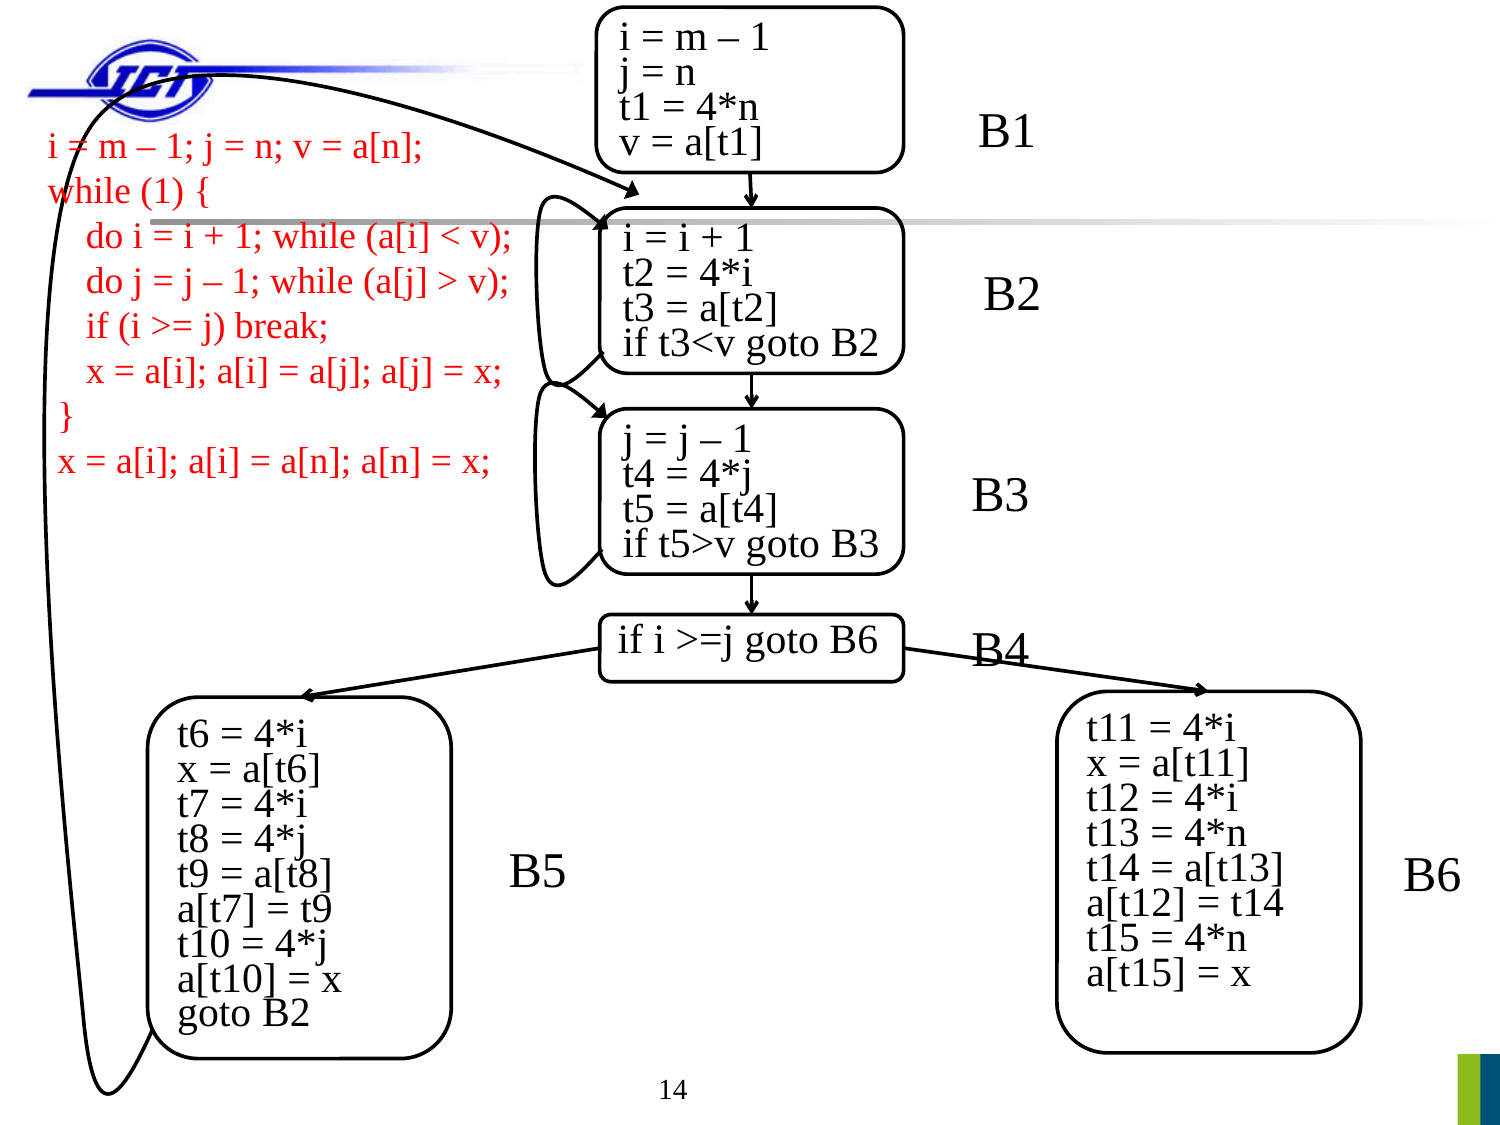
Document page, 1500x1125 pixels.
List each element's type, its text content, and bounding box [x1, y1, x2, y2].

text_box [903, 647, 1210, 692]
text_box i = m – 1 j = n t1 = 4*n v = a[t1] [596, 7, 904, 173]
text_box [749, 172, 753, 209]
text_box t6 = 4*i x = a[t6] t7 = 4*i t8 = 4*j t9 = a[t8] a[t7] = t9 t10 = 4*j a[t10] = x goto B2 [147, 697, 452, 1059]
text_box B6 [1388, 834, 1477, 910]
text_box [534, 382, 608, 586]
text_box if i >=j goto B6 [599, 614, 904, 682]
text_box j = j – 1 t4 = 4*j t5 = a[t4] if t5>v goto B3 [600, 408, 904, 575]
text_box B1 [963, 90, 1052, 165]
text_box [44, 489, 466, 1095]
text_box [101, 74, 427, 113]
text_box [528, 148, 640, 383]
text_box B3 [956, 453, 1045, 529]
text_box t11 = 4*i x = a[t11] t12 = 4*i t13 = 4*n t14 = a[t13] a[t12] = t14 t15 = 4*n a[t15] = x [1056, 691, 1361, 1053]
text_box i = i + 1 t2 = 4*i t3 = a[t2] if t3<v goto B2 [601, 207, 904, 374]
text_box B5 [493, 829, 582, 905]
picture [144, 76, 422, 113]
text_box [299, 647, 600, 698]
text_box [536, 196, 609, 385]
text_box B2 [968, 252, 1057, 328]
text_box i = m – 1; j = n; v = a[n]; while (1) { do i = i + 1; while (a[i] < v); do j = j – 1; while (a[j] > v); if (i >= j) break; x = a[i]; a[i] = a[j]; a[j] = x; } x = a[i]; a[i] = a[n]; a[n] = x; [0, 113, 528, 489]
picture [24, 36, 596, 125]
text_box B4 [956, 609, 1045, 646]
